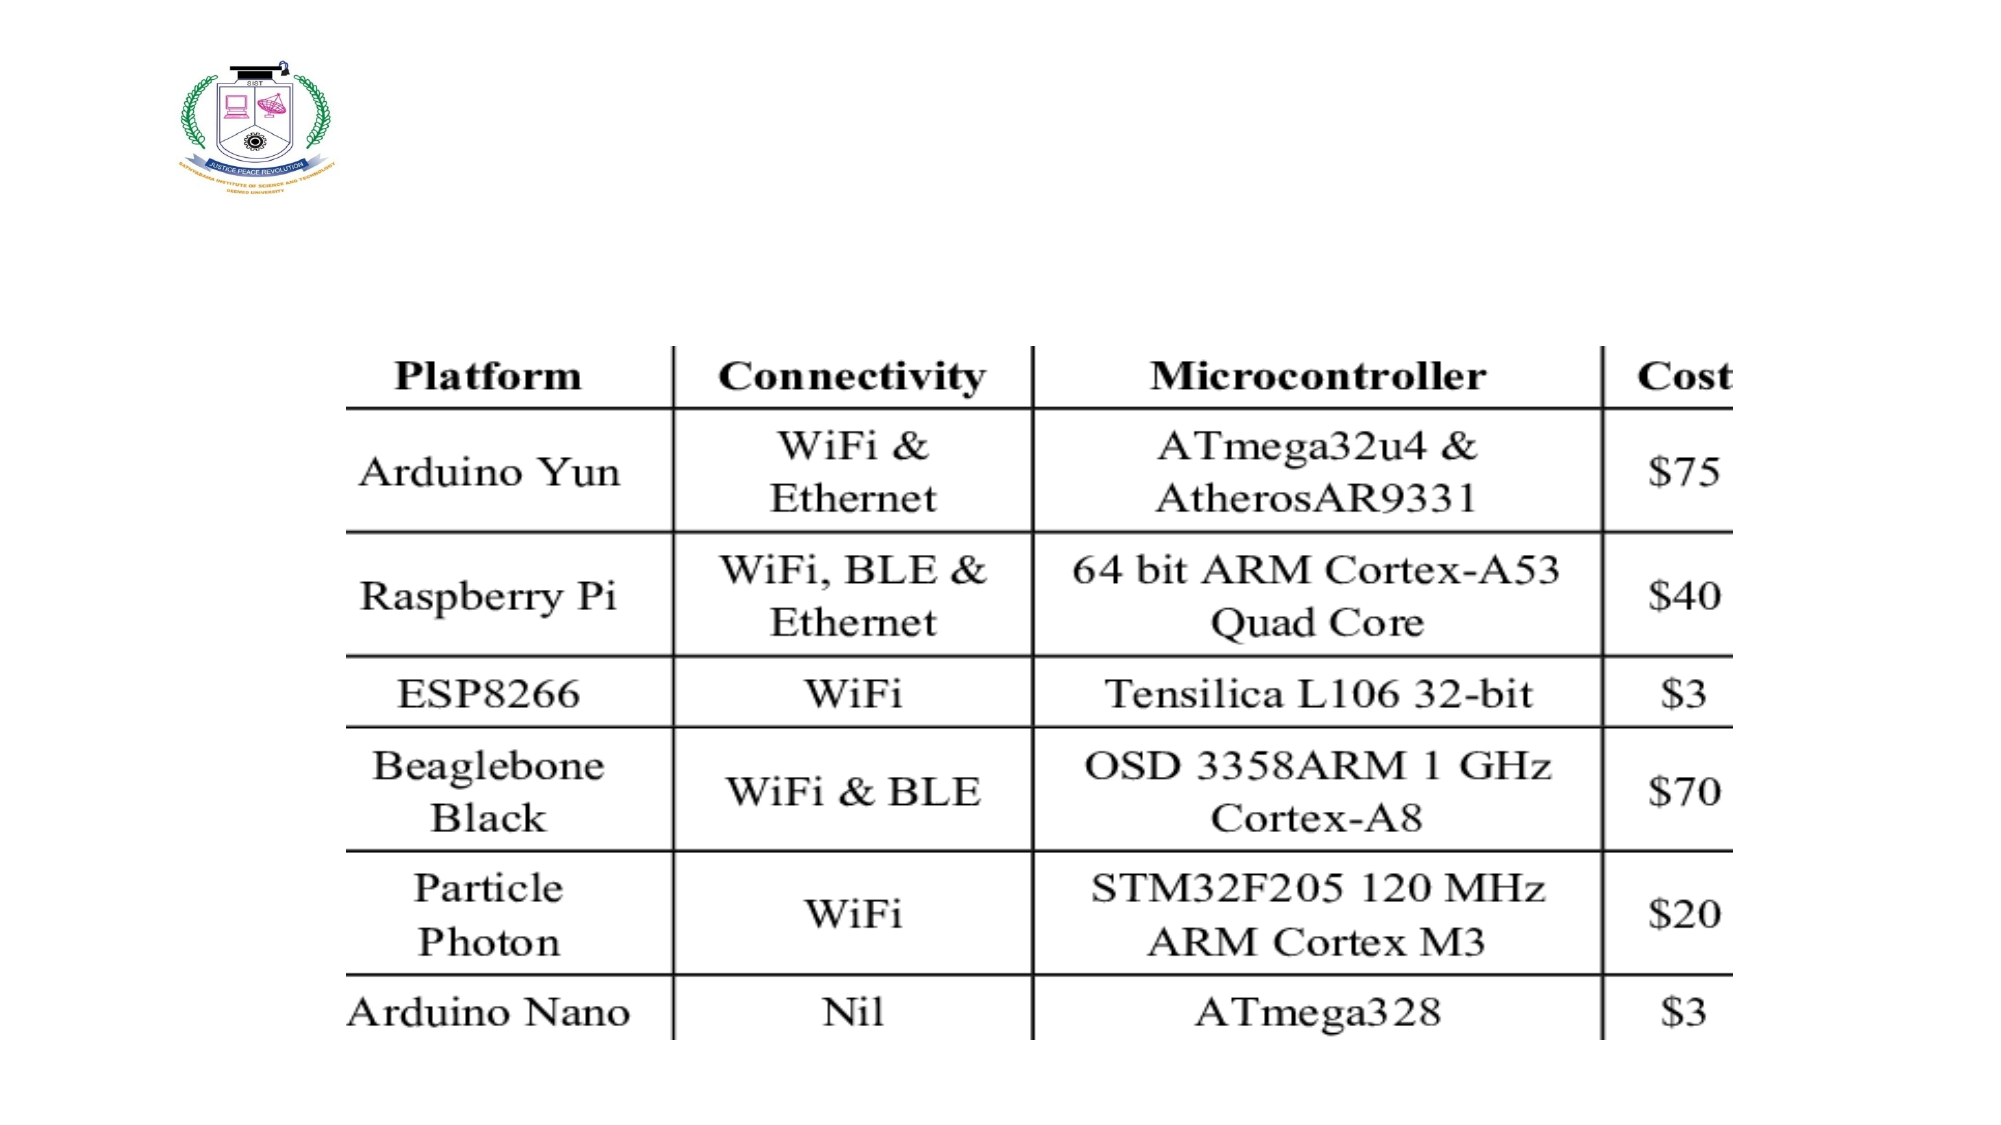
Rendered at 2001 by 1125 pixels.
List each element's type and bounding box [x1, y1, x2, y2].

picture [175, 57, 340, 198]
list [346, 346, 1733, 1040]
